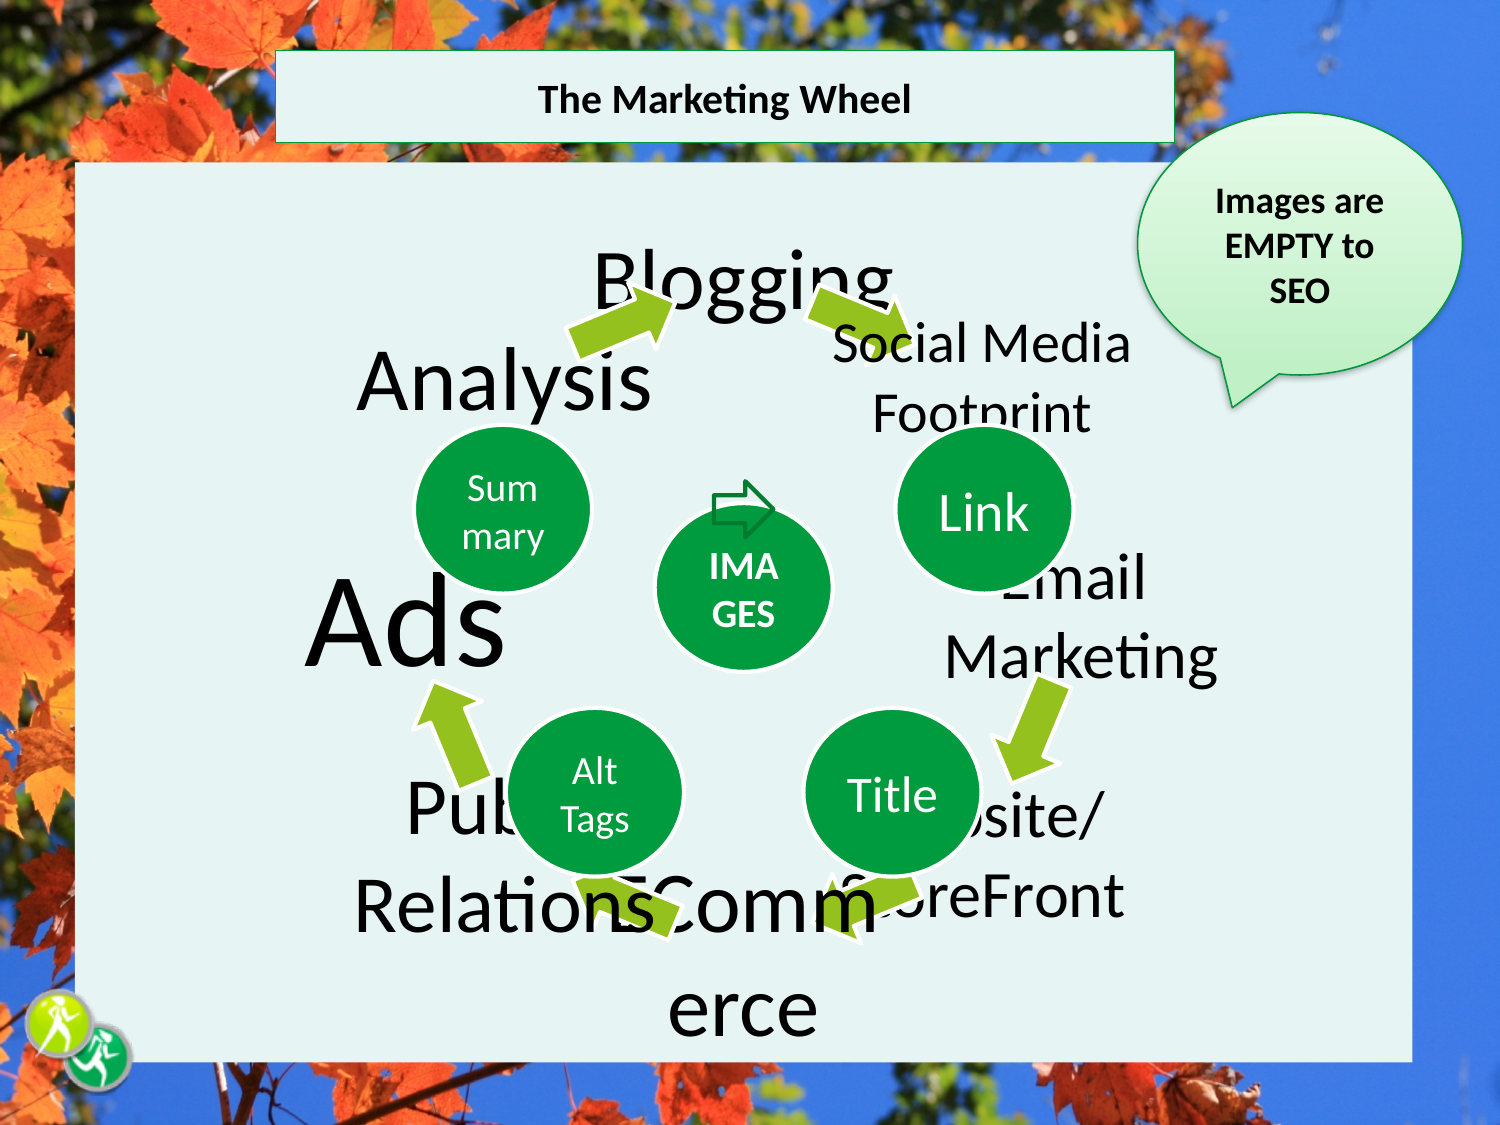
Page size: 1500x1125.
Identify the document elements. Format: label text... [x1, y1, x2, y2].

text_box Images are EMPTY to SEO [1173, 111, 1464, 337]
picture [0, 0, 1500, 1125]
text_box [387, 249, 1101, 926]
title The Marketing Wheel [275, 50, 1175, 143]
